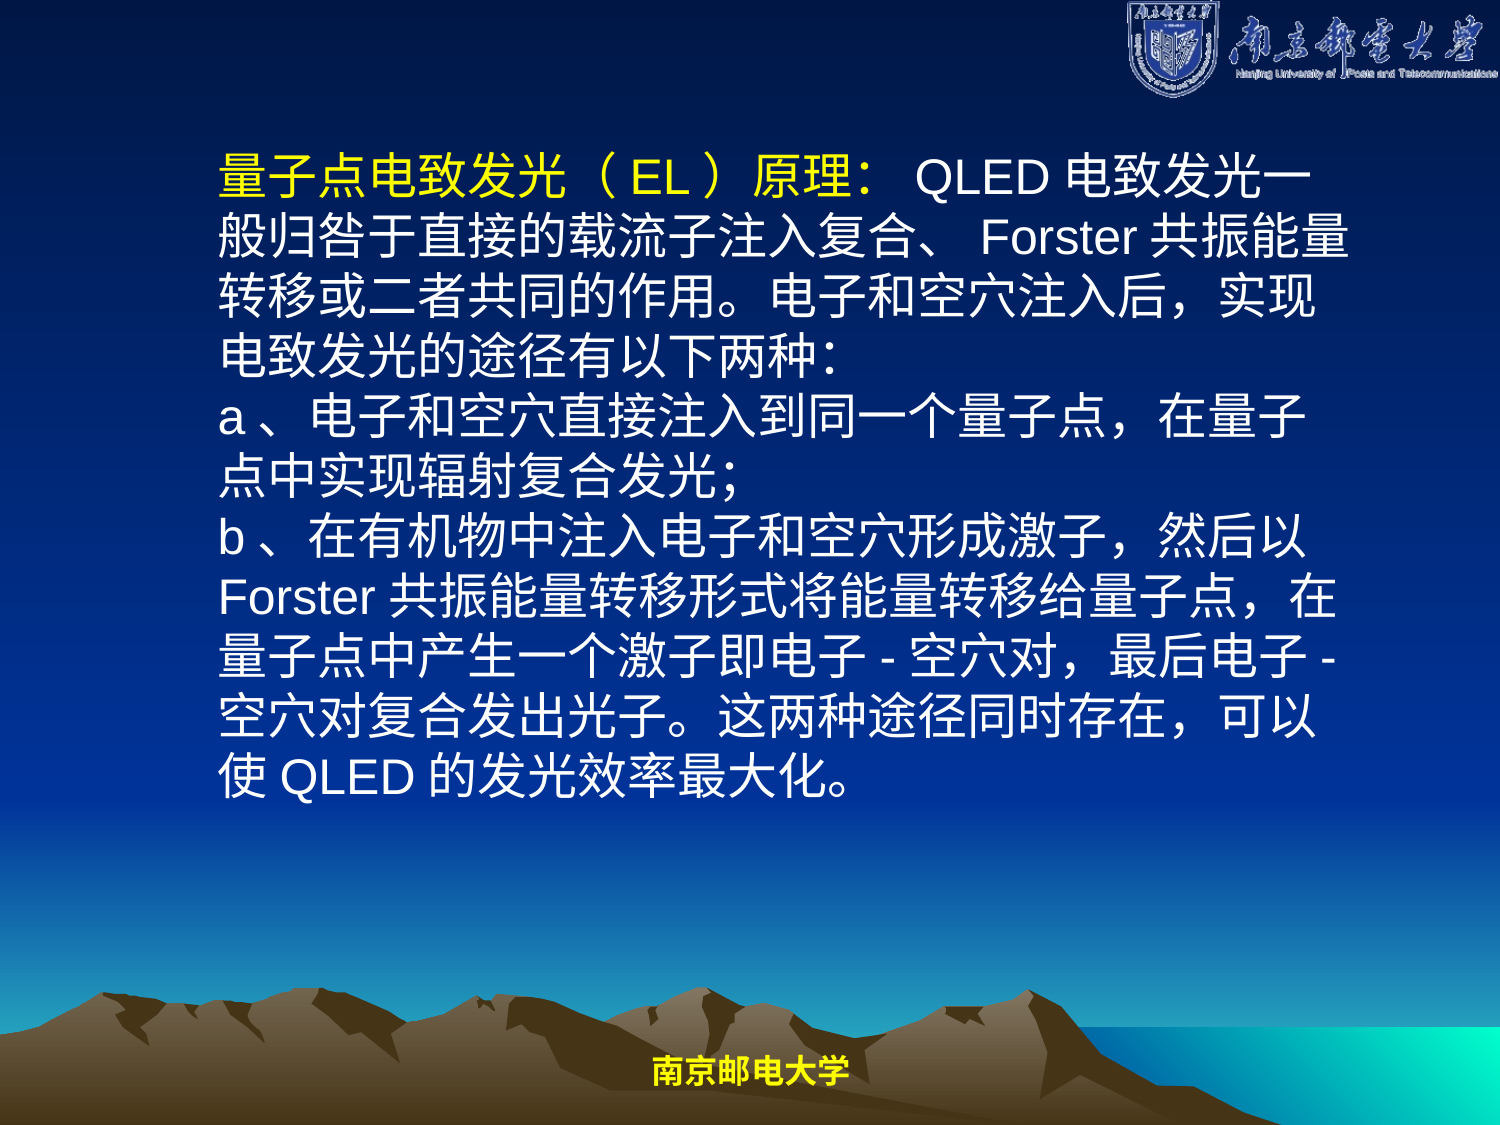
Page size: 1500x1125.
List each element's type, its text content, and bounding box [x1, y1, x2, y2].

text_box 量子点电致发光（EL）原理：QLED电致发光一般归咎于直接的载流子注入复合、Forster共振能量转移或二者共同的作用。电子和空穴注入后，实现电致发光的途径有以下两种： a、电子和空穴直接注入到同一个量子点，在量子点中实现辐射复合发光； b、在有机物中注入电子和空穴形成激子，然后以Forster共振能量转移形式将能量转移给量子点，在量子点中产生一个激子即电子-空穴对，最后电子-空穴对复合发出光子。这两种途径同时存在，可以使QLED的发光效率最大化。 [202, 137, 1371, 872]
footer 南京邮电大学 [513, 1022, 989, 1099]
picture [1125, 0, 1500, 100]
slide_number [1074, 1024, 1426, 1101]
slide_number [74, 1024, 426, 1101]
